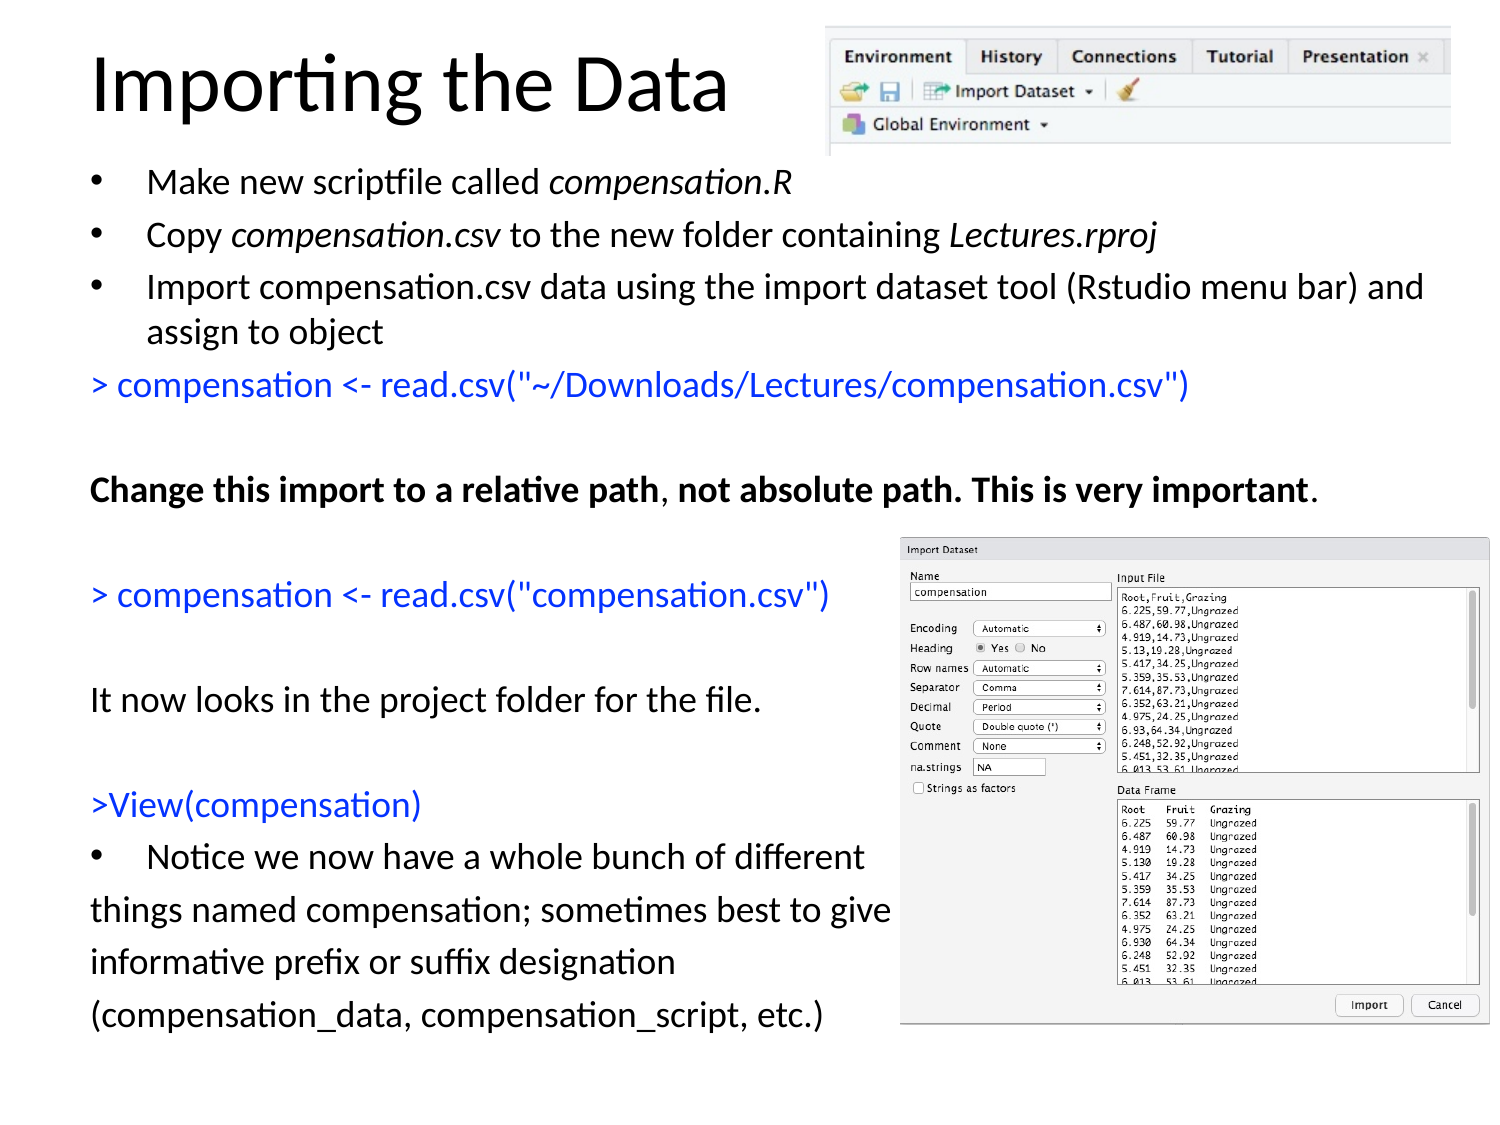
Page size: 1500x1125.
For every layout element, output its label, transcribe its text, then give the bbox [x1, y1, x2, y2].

title Importing the Data [75, 0, 1425, 149]
picture [899, 537, 1490, 1026]
picture [825, 25, 1451, 156]
list Make new scriptfile called compensation.R Copy compensation.csv to the new folder containing Lectures.rproj Import compensation.csv data using the import dataset tool (Rstudio menu bar) and assign to object > compensation <- read.csv("~/Downloads/Lectures/compensation.csv") Change this import to a relative path, not absolute path. This is very important. > compensation <- read.csv("compensation.csv") It now looks in the project folder for the file. >View(compensation) Notice we now have a whole bunch of different things named compensation; sometimes best to give informative prefix or suffix designation (compensation_data, compensation_script, etc.) [75, 149, 1477, 1125]
